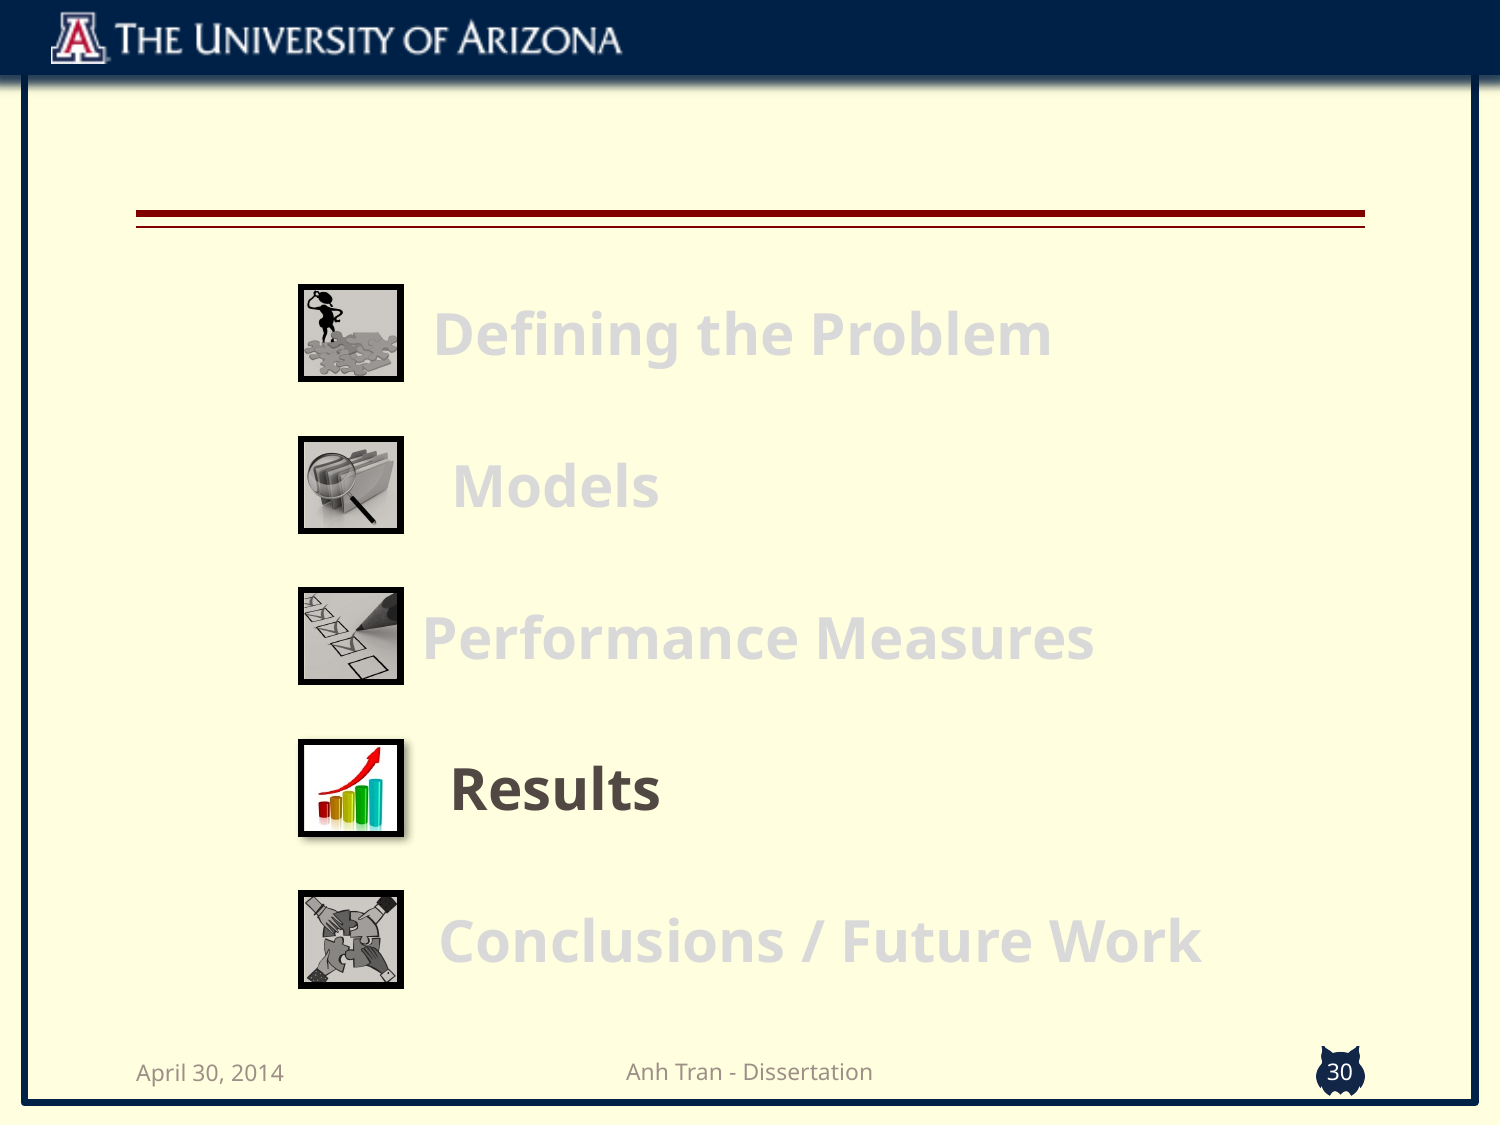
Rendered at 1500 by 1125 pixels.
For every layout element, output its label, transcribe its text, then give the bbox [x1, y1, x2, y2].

picture [51, 11, 625, 64]
footer Anh Tran - Dissertation [361, 1042, 1139, 1103]
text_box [304, 290, 1196, 983]
slide_number 30 [1316, 1042, 1364, 1103]
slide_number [135, 1042, 361, 1103]
